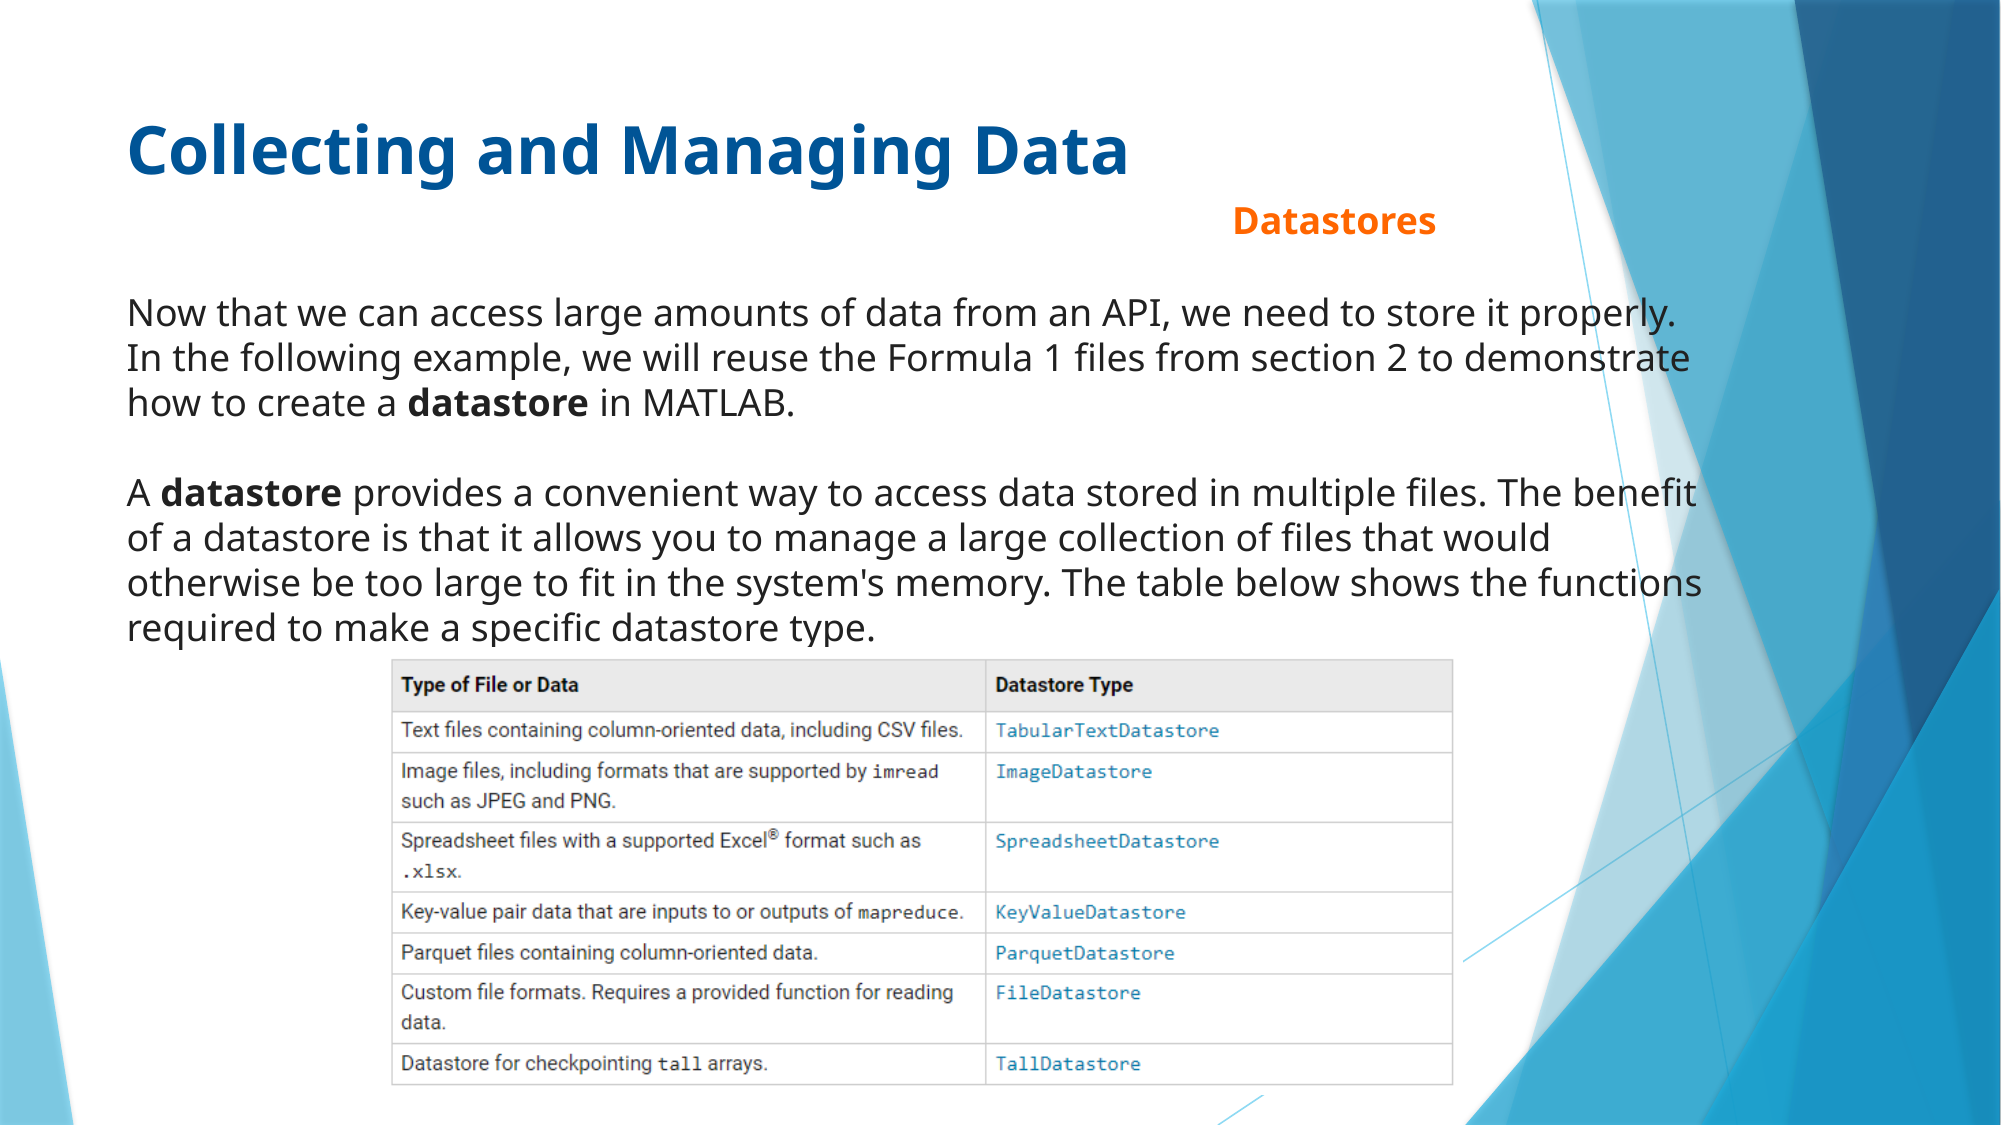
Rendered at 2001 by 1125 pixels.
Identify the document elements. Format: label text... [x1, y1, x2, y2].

picture [381, 647, 1464, 1096]
title Collecting and Managing Data [111, 99, 1552, 281]
list Datastores [1059, 190, 1610, 262]
text_box Now that we can access large amounts of data from an API, we need to store it properly. In the following example, we will reuse the Formula 1 files from section 2 to demonstrate how to create a datastore in MATLAB. A datastore provides a convenient way to access data stored in multiple files. The benefit of a datastore is that it allows you to manage a large collection of files that would otherwise be too large to fit in the system's memory. The table below shows the functions required to make a specific datastore type. [111, 281, 1734, 792]
